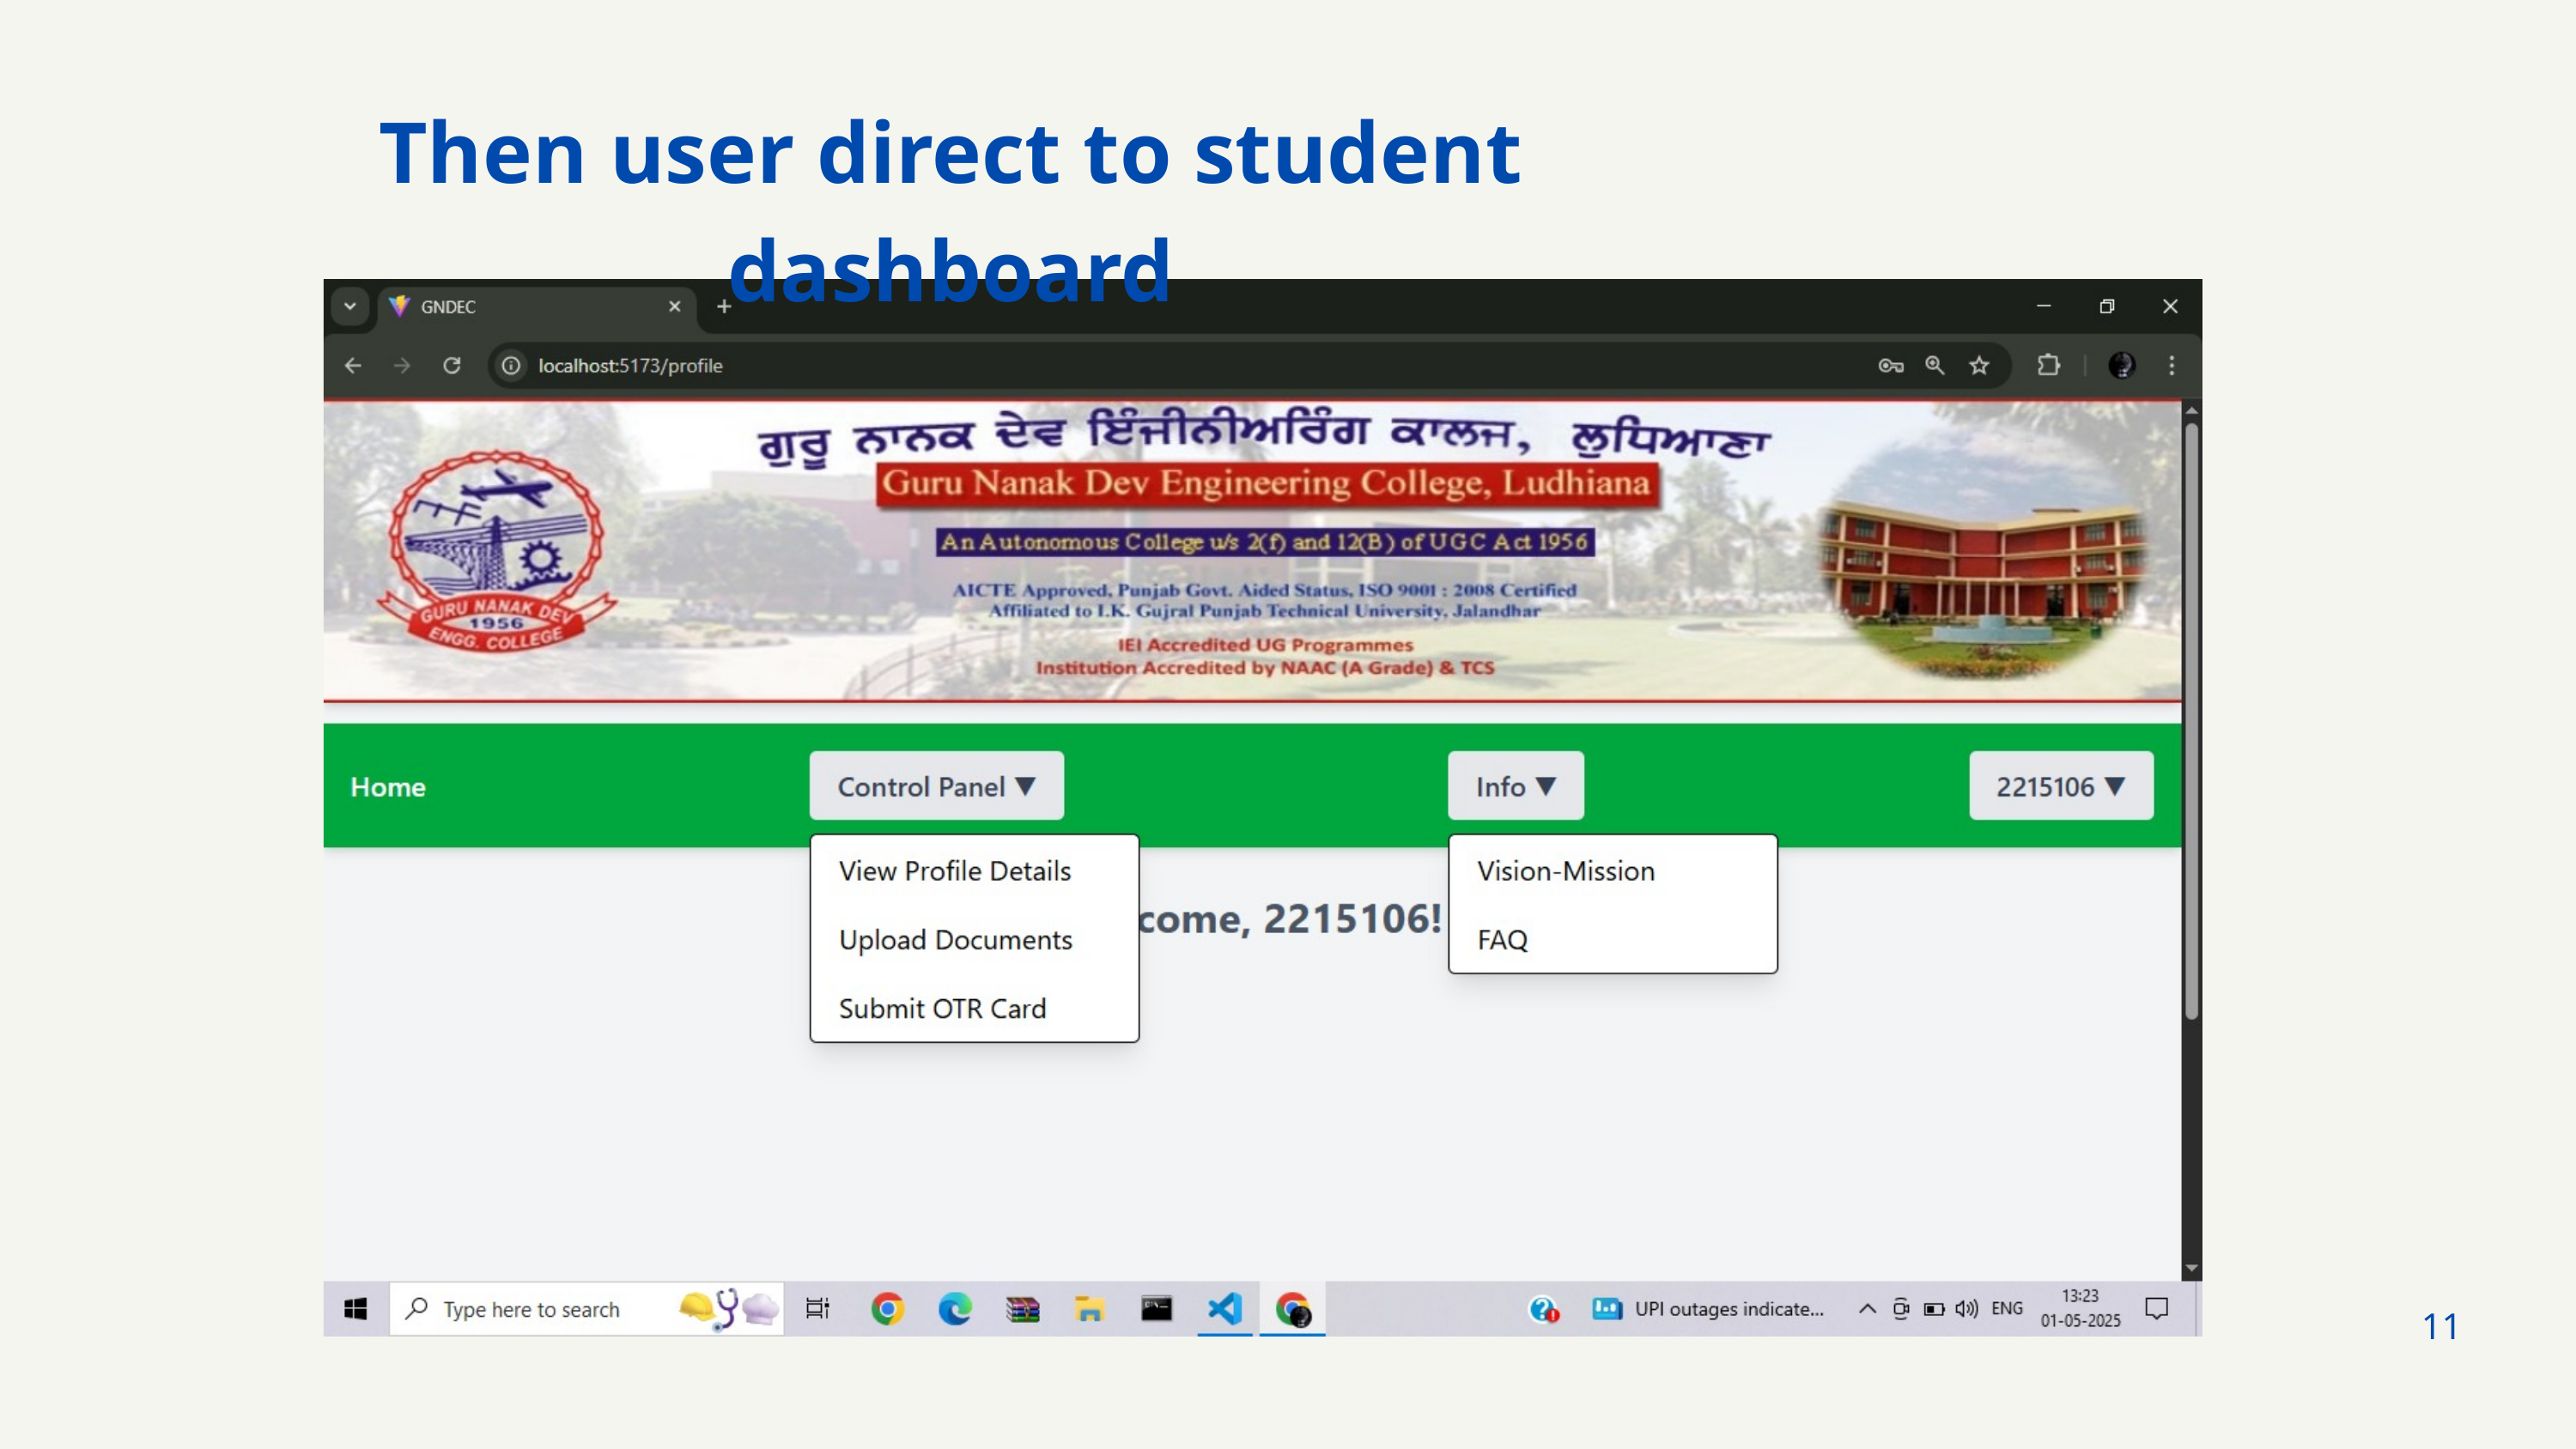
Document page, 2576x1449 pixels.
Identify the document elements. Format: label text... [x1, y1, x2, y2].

text_box 11 [2421, 1296, 2463, 1348]
text_box Then user direct to student dashboard [163, 82, 1739, 318]
text_box [323, 279, 2202, 1337]
